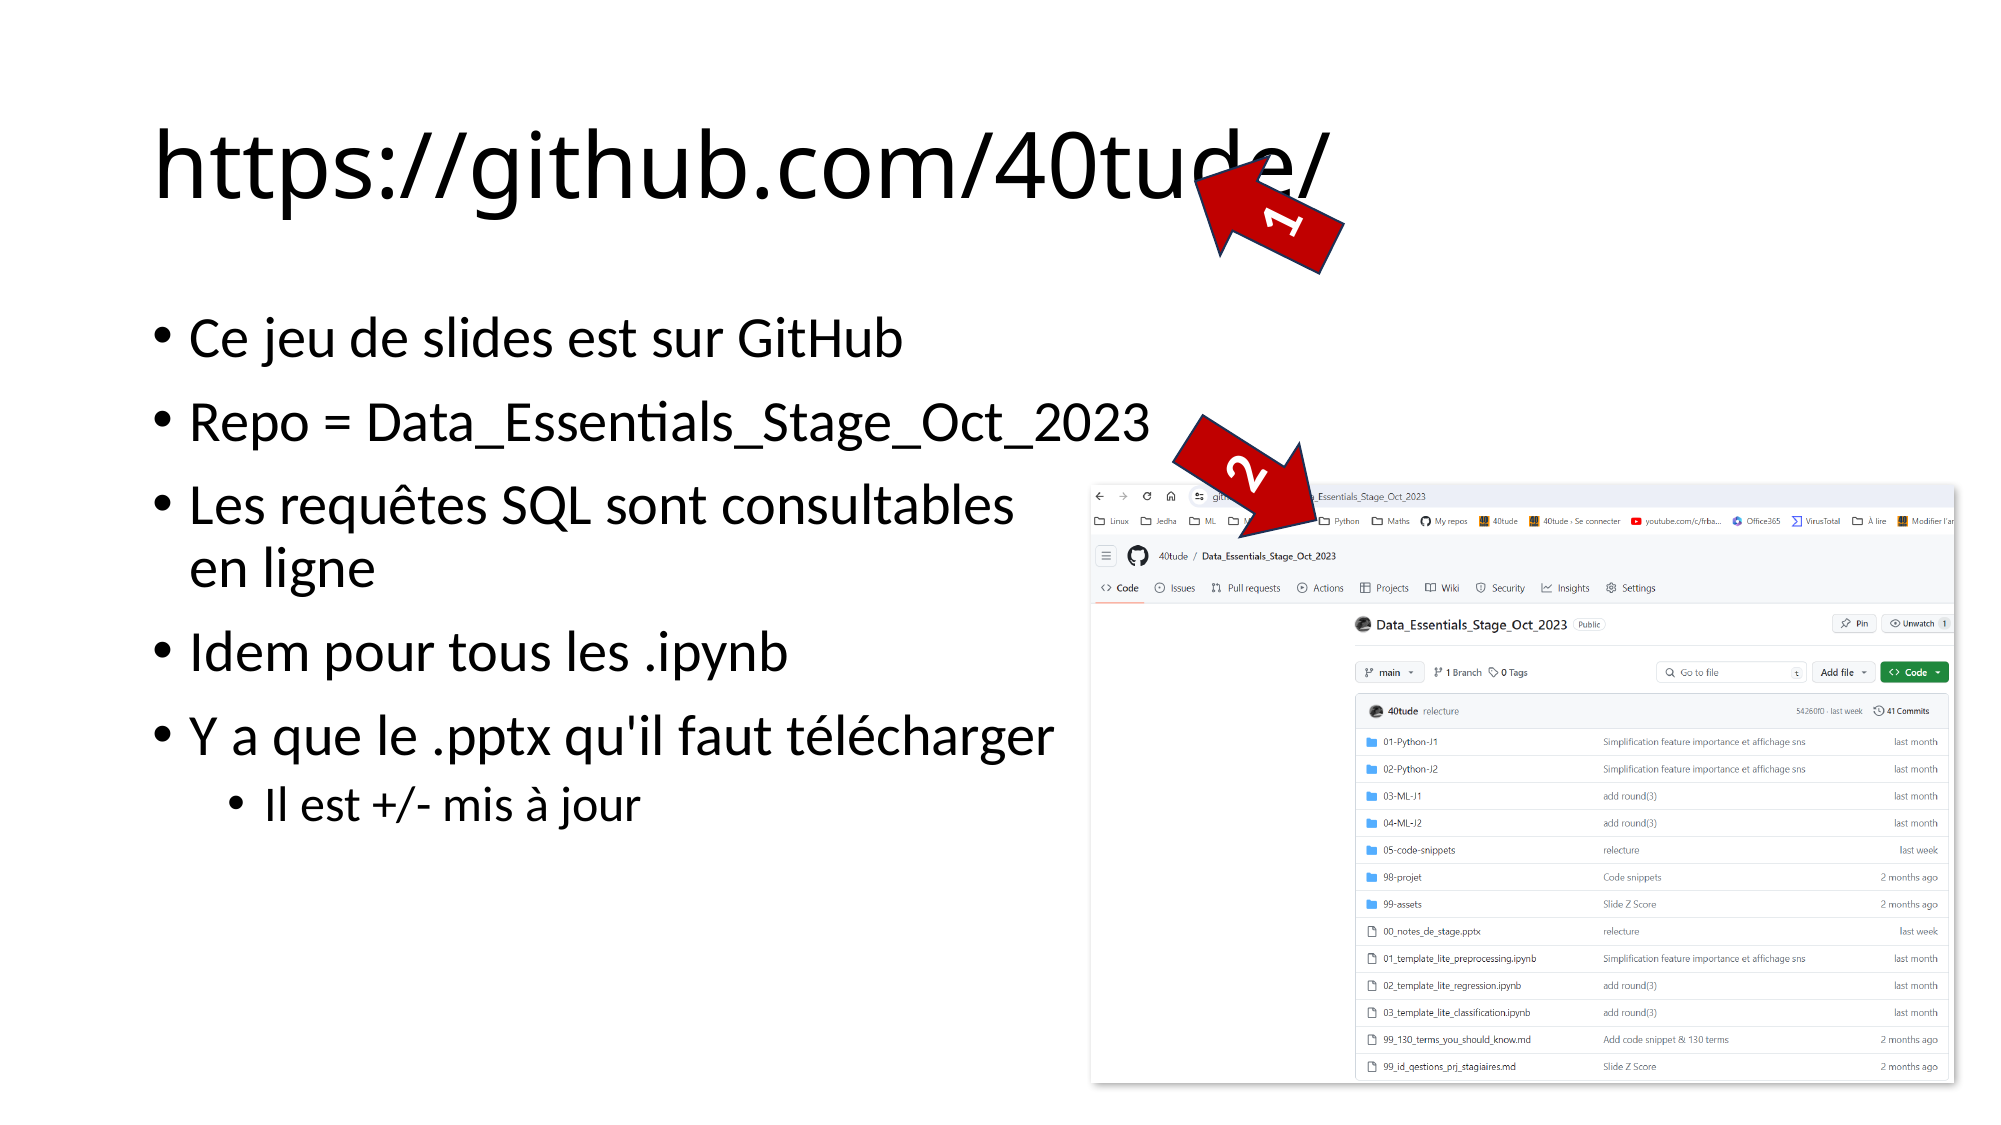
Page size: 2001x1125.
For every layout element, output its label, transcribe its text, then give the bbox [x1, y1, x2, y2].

title https://github.com/40tude/ [137, 59, 1863, 278]
list Ce jeu de slides est sur GitHub Repo = Data_Essentials_Stage_Oct_2023 Les requêtes SQL sont consultables en ligne Idem pour tous les .ipynb Y a que le .pptx qu'il faut télécharger Il est +/- mis à jour [137, 299, 1863, 1014]
text_box 2 [1171, 413, 1310, 485]
text_box 1 [1193, 154, 1346, 275]
picture [1091, 485, 1954, 1083]
